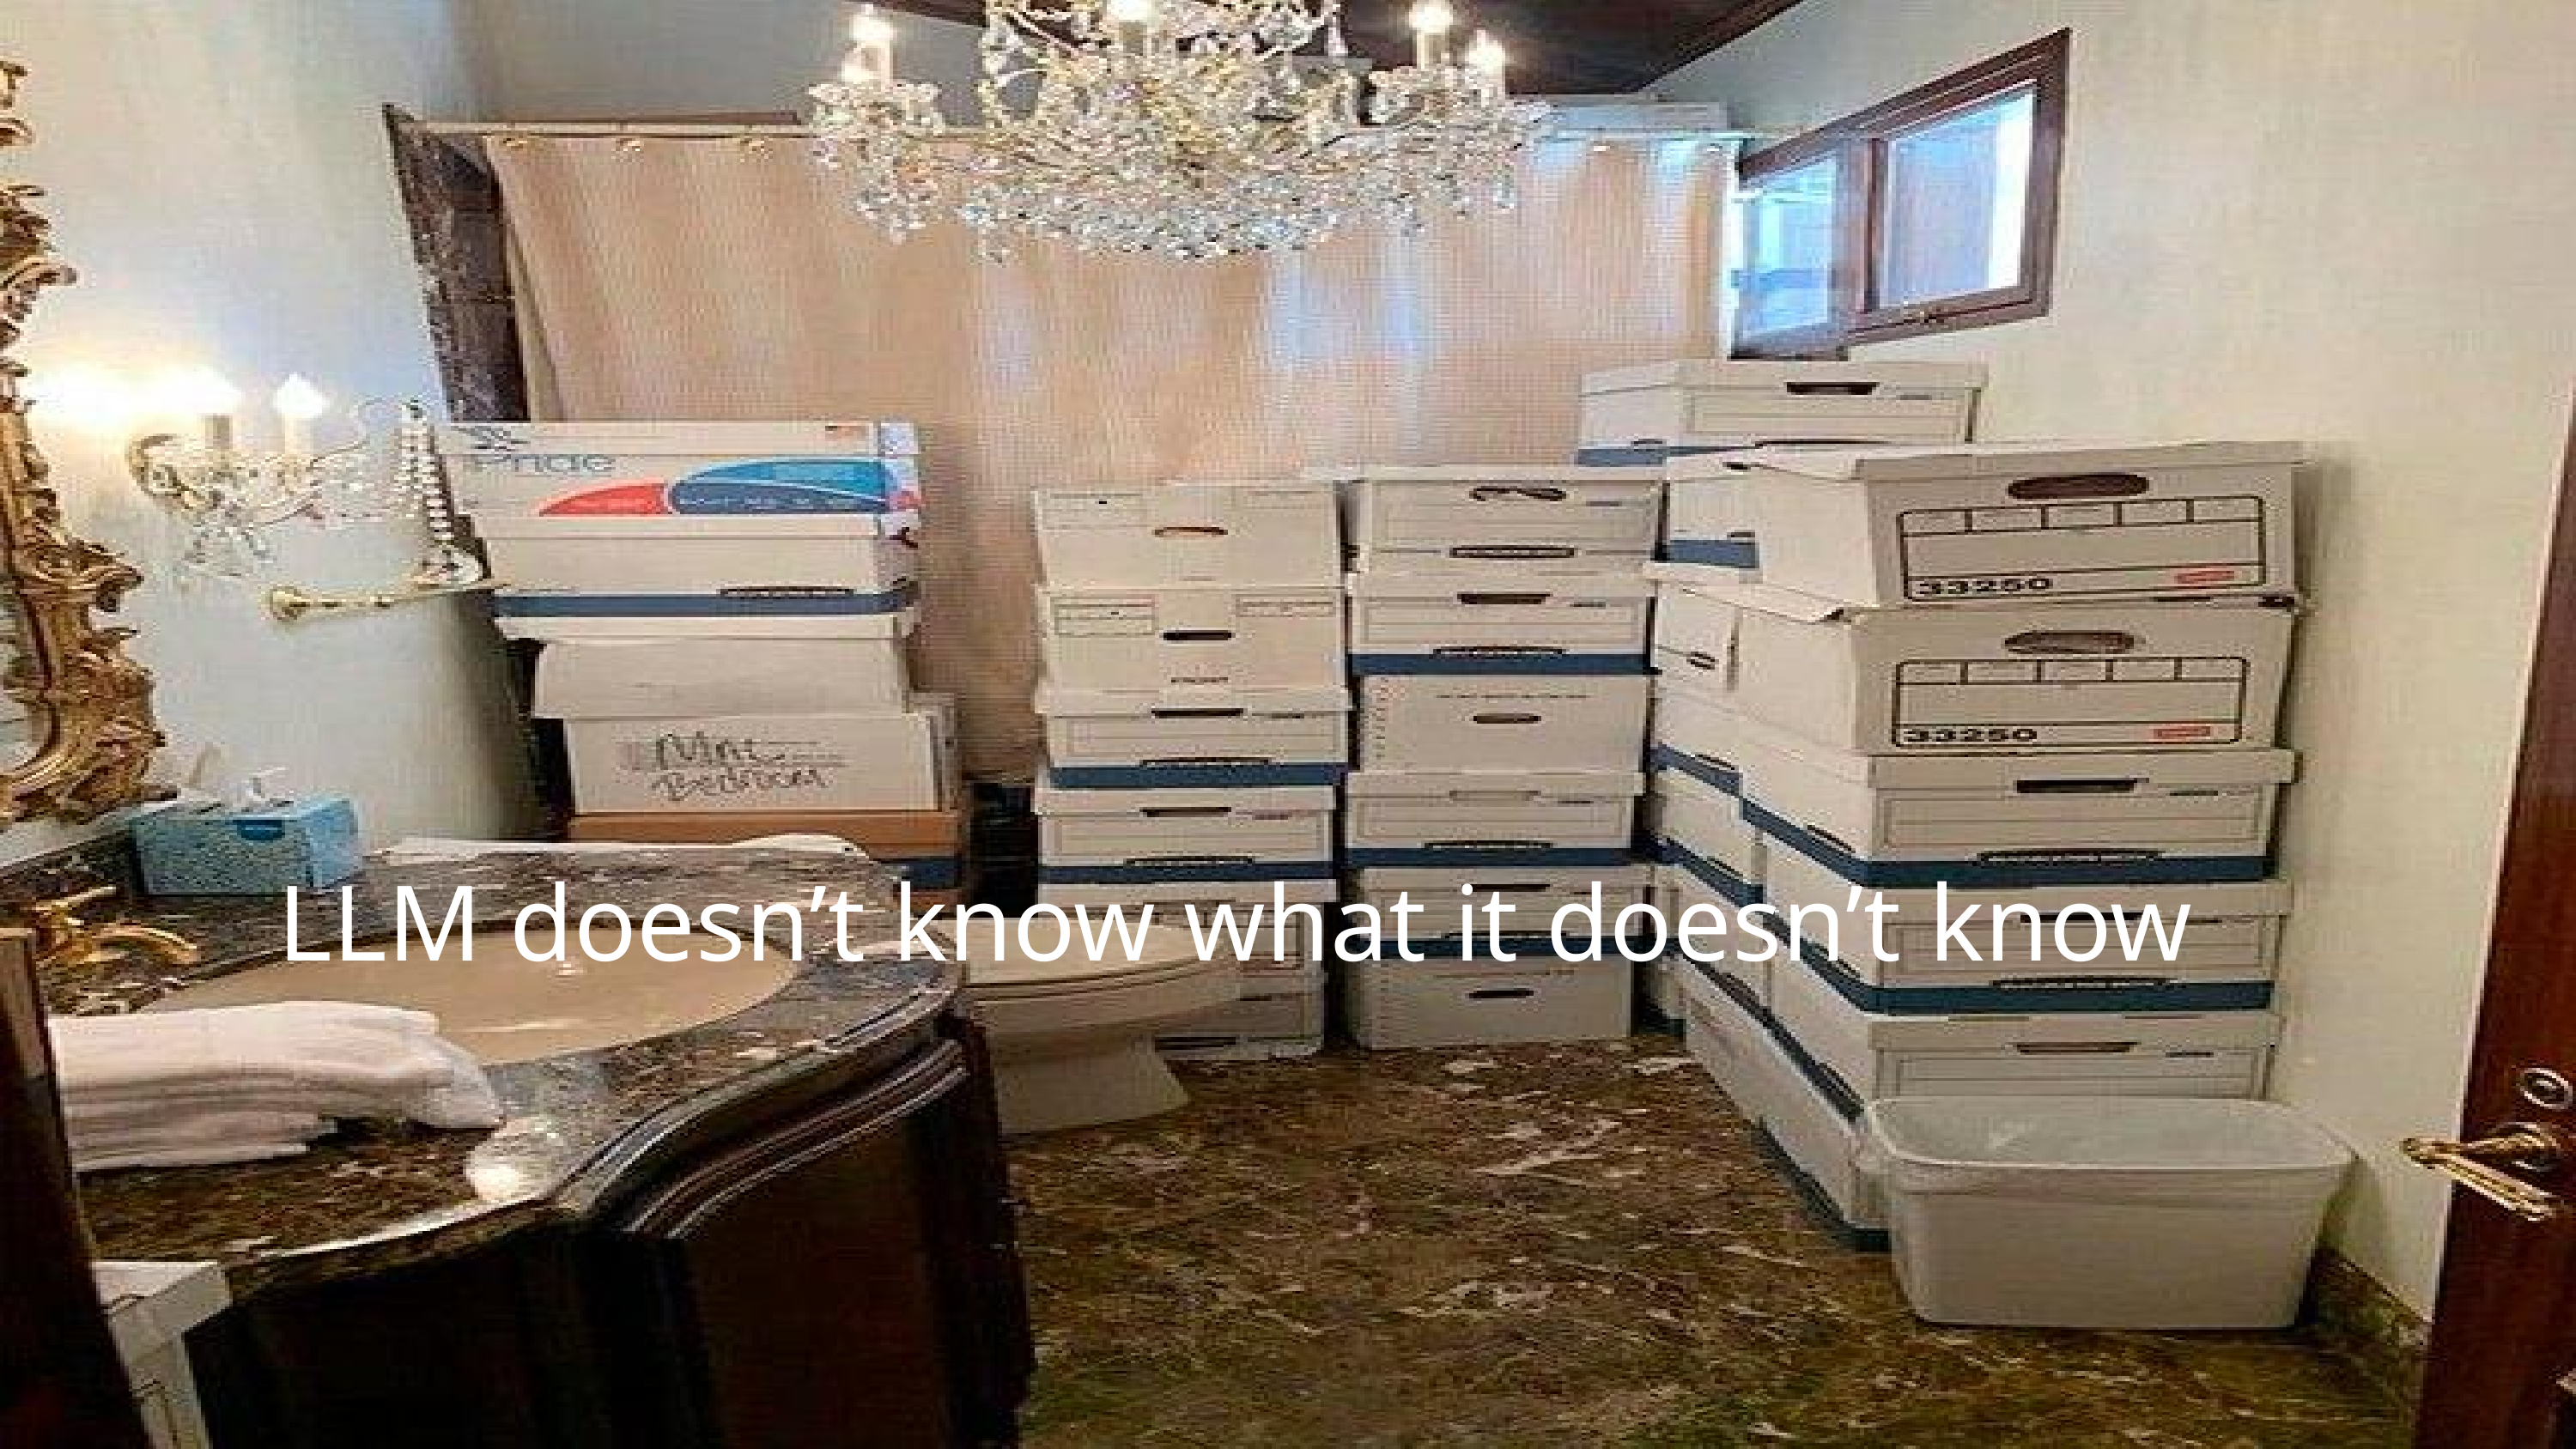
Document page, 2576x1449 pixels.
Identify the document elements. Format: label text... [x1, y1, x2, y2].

title LLM doesn’t know what it doesn’t know [252, 830, 2576, 992]
picture [0, 0, 2576, 1449]
